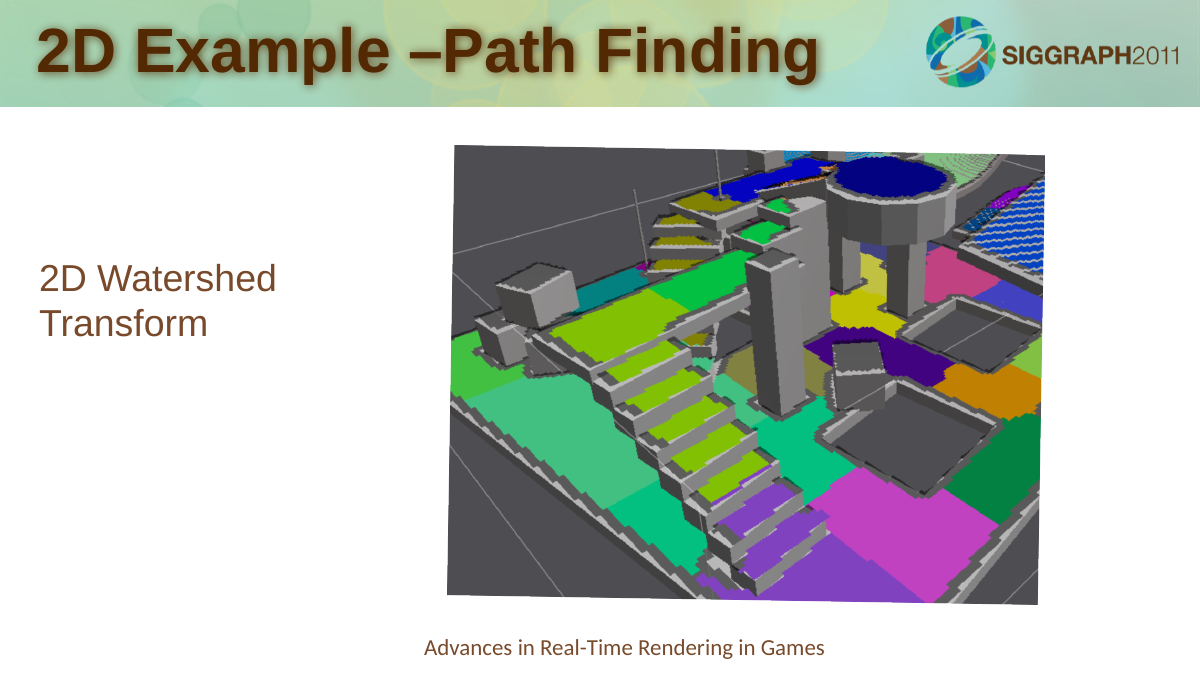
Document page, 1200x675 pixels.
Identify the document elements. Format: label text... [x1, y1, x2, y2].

picture [0, 0, 1200, 107]
text_box 2D Watershed Transform [24, 246, 350, 442]
title 2D Example –Path Finding [24, 0, 1128, 96]
picture [447, 145, 1045, 605]
